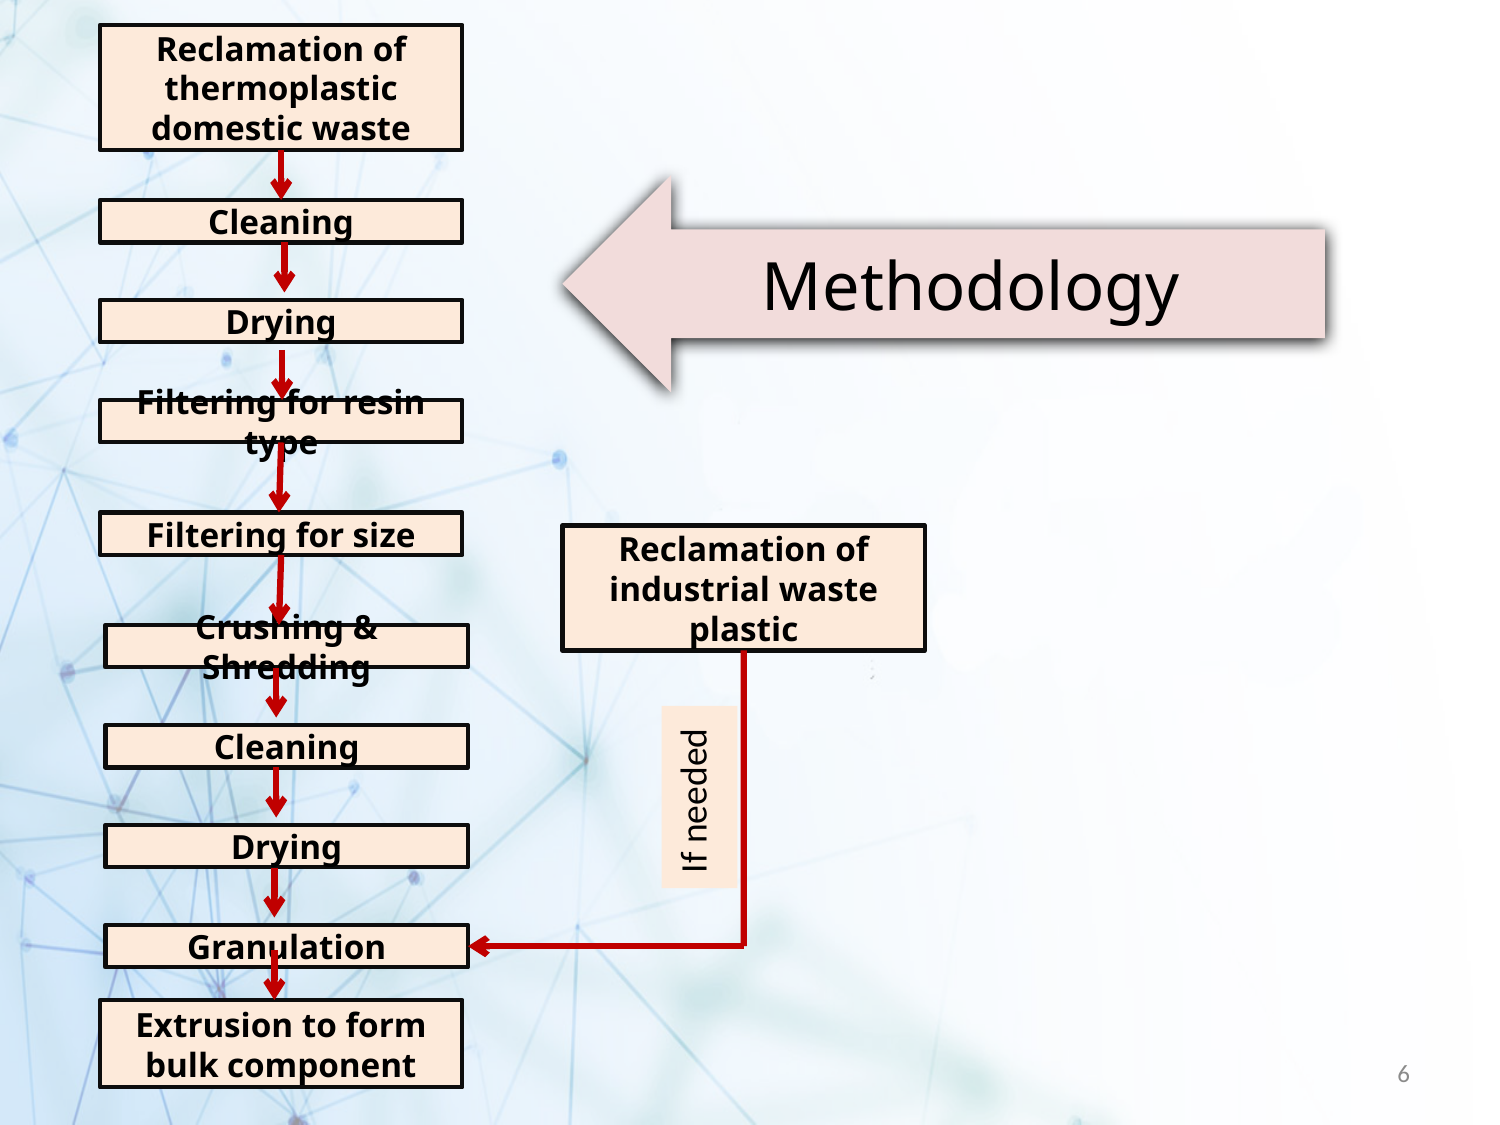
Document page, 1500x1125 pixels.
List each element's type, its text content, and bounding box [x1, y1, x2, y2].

text_box Cleaning [103, 723, 470, 770]
text_box If needed [661, 705, 738, 889]
text_box Drying [98, 298, 464, 344]
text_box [278, 554, 282, 626]
text_box Reclamation of thermoplastic domestic waste [98, 23, 464, 152]
slide_number 6 [1074, 1042, 1425, 1103]
text_box Cleaning [98, 198, 464, 245]
text_box Filtering for size [98, 510, 464, 557]
text_box Extrusion to form bulk component [98, 998, 464, 1089]
text_box Drying [103, 823, 470, 869]
text_box Granulation [103, 923, 470, 969]
text_box Methodology [560, 172, 1328, 395]
text_box Crushing & Shredding [103, 623, 470, 669]
text_box Filtering for resin type [98, 398, 464, 444]
text_box Reclamation of industrial waste plastic [560, 523, 927, 653]
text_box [278, 442, 282, 513]
